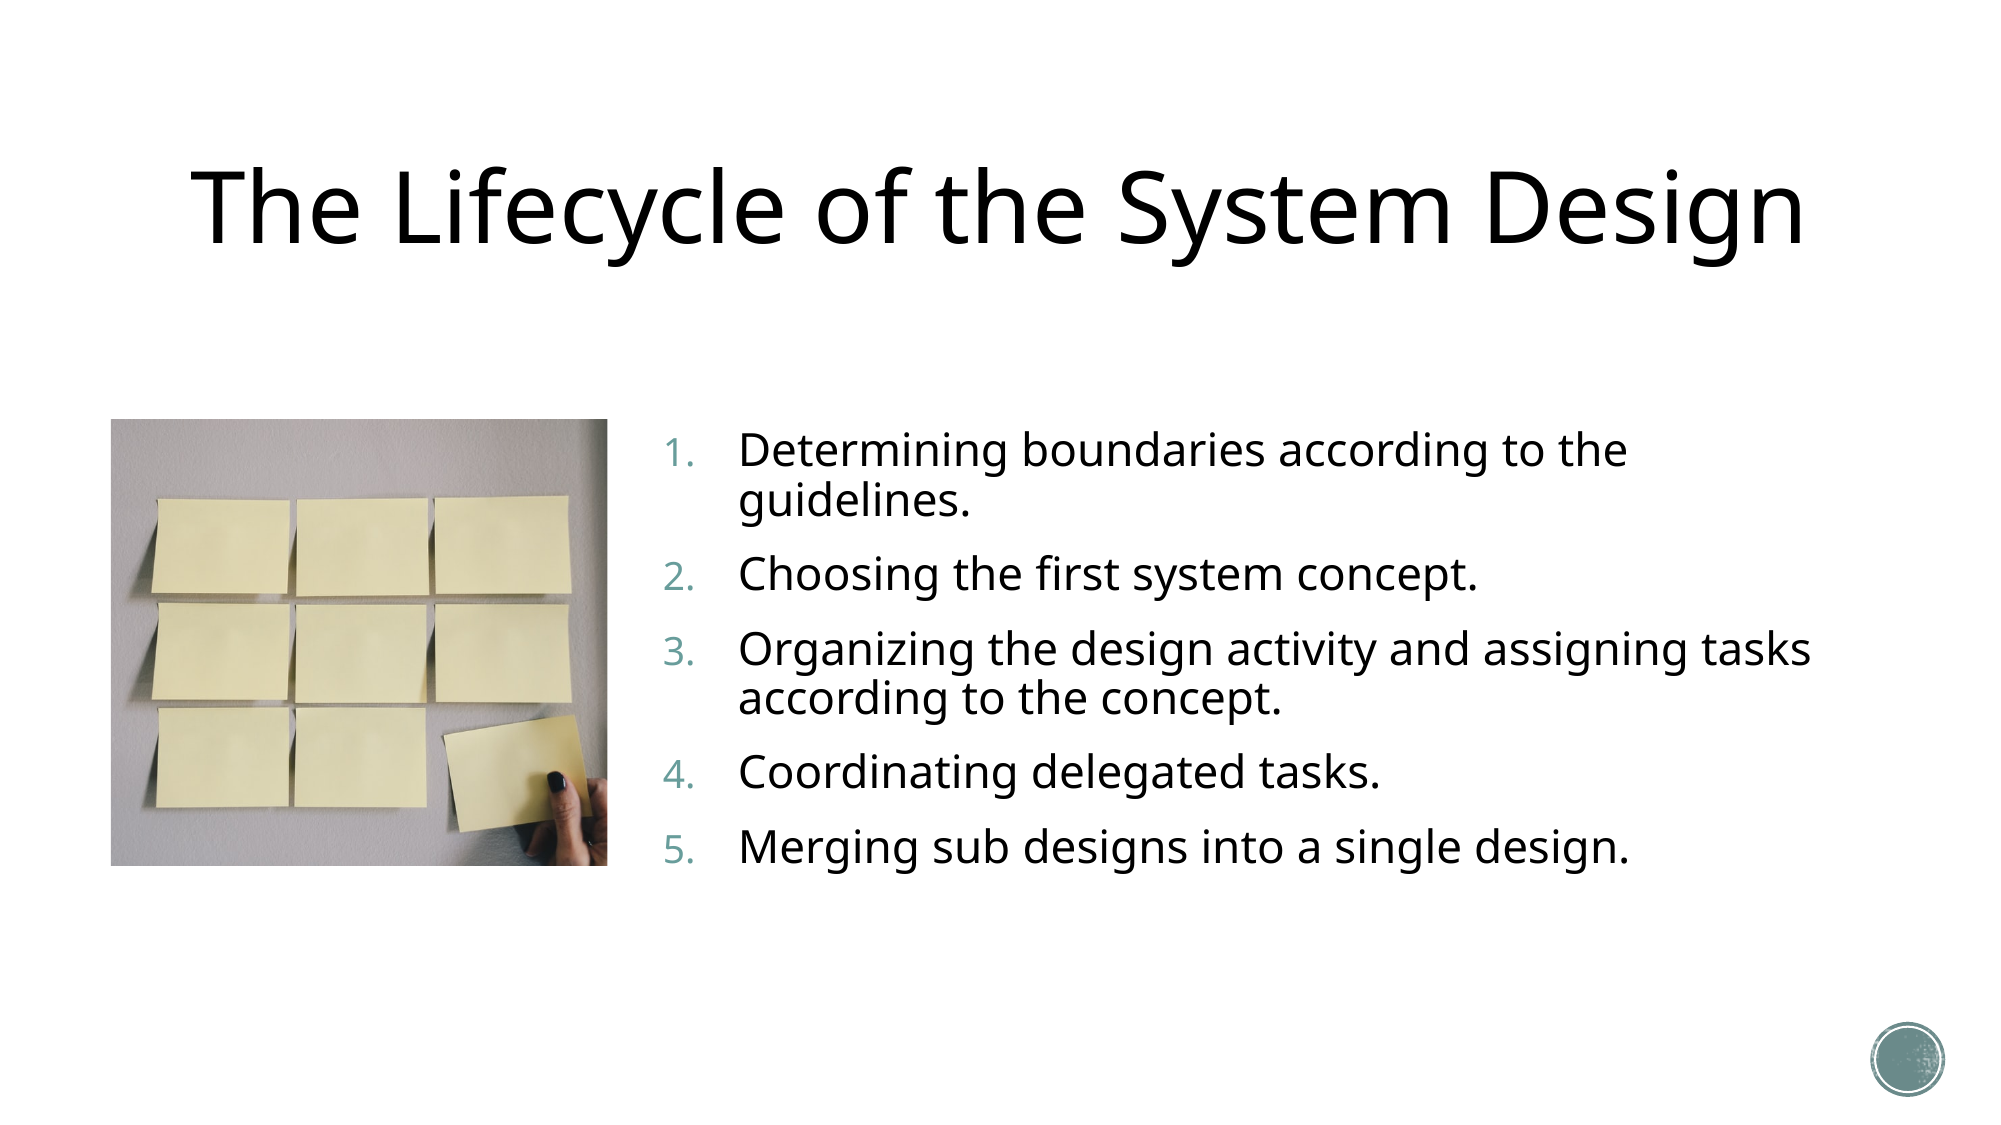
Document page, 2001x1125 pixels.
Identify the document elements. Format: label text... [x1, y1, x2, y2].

list Determining boundaries according to the guidelines. Choosing the first system concept. Organizing the design activity and assigning tasks according to the concept. Coordinating delegated tasks. Merging sub designs into a single design. [647, 419, 1851, 1013]
picture [110, 419, 608, 866]
title The Lifecycle of the System Design [175, 79, 1826, 344]
